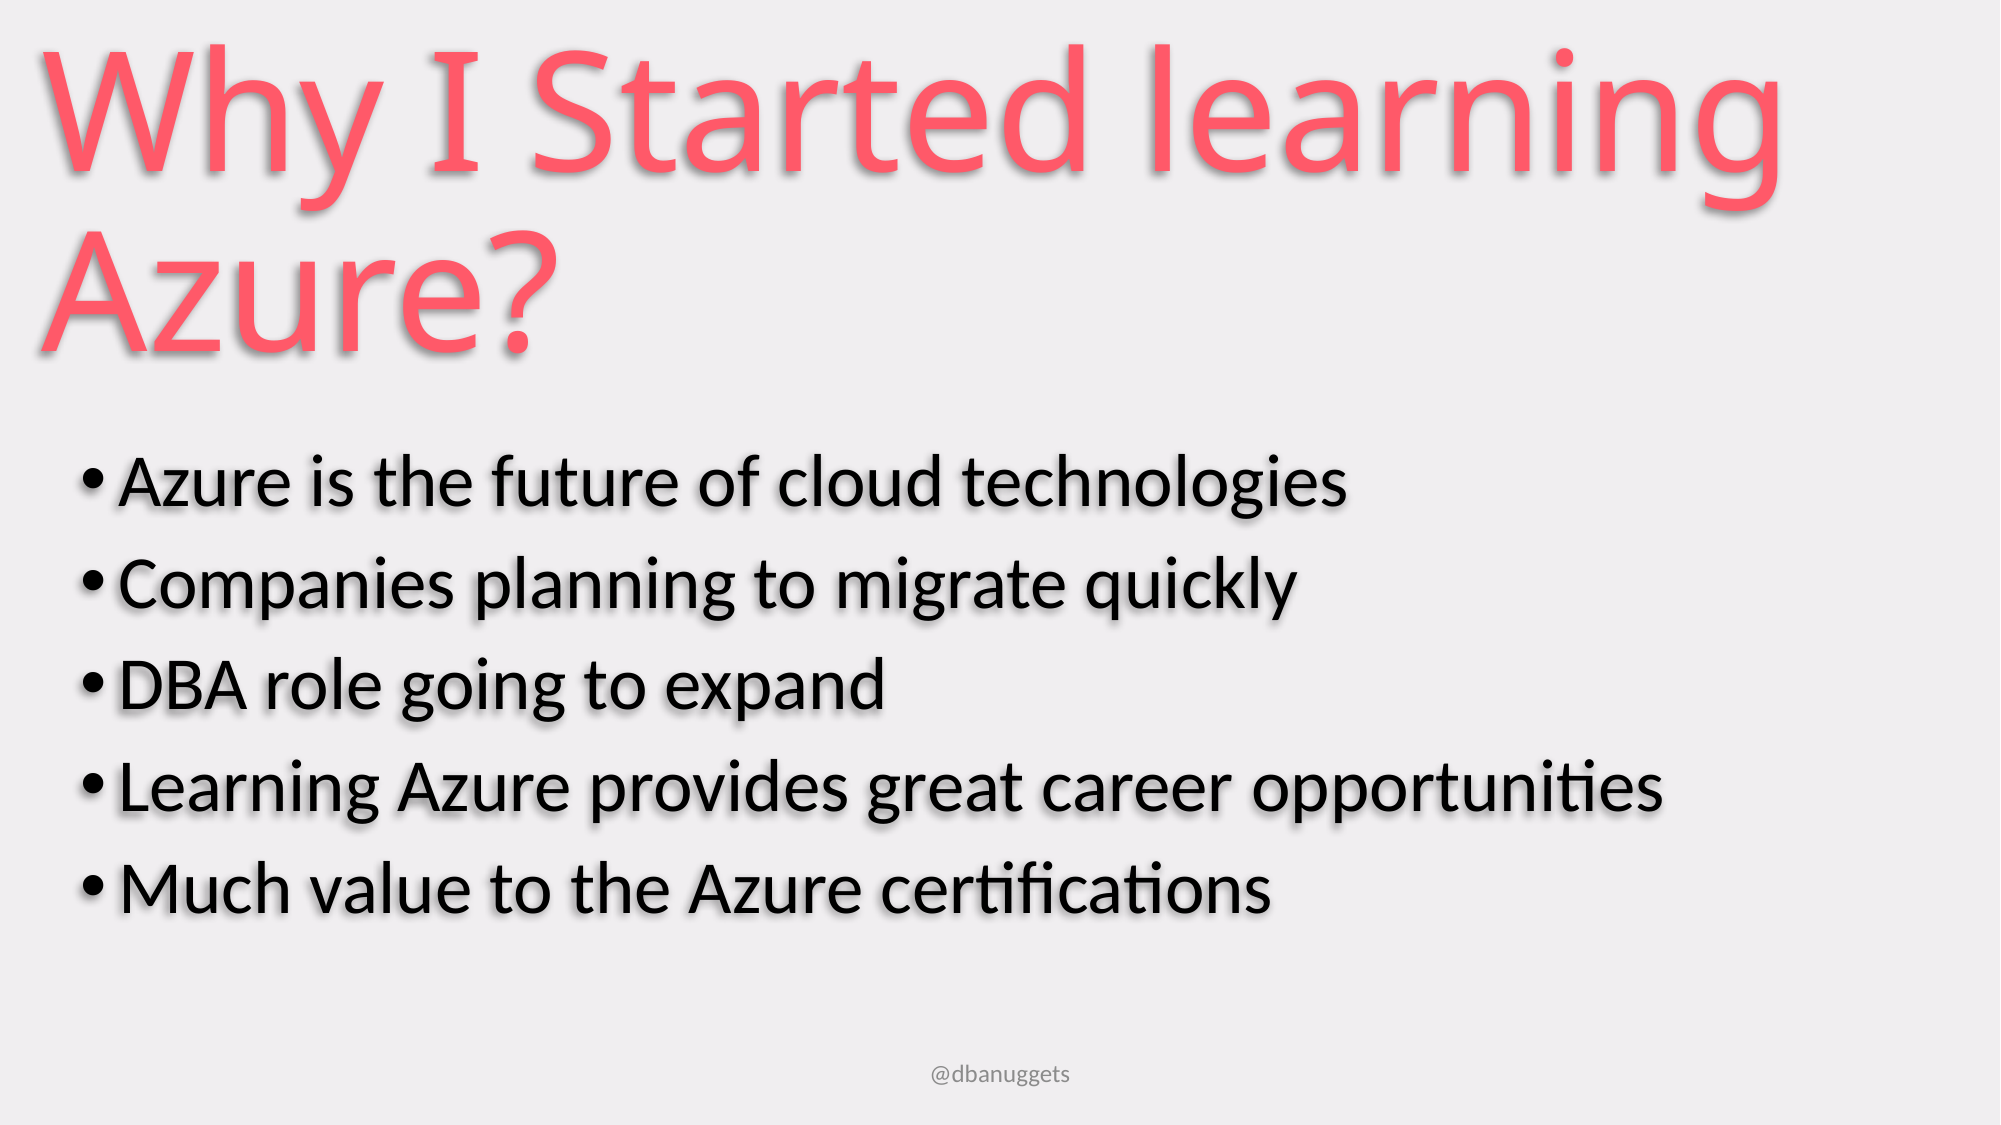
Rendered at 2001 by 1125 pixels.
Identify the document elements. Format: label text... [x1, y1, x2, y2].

list Azure is the future of cloud technologies Companies planning to migrate quickly DBA role going to expand Learning Azure provides great career opportunities Much value to the Azure certifications [65, 433, 1791, 1125]
footer @dbanuggets [662, 1042, 1338, 1103]
title Why I Started learning Azure? [26, 53, 2000, 362]
